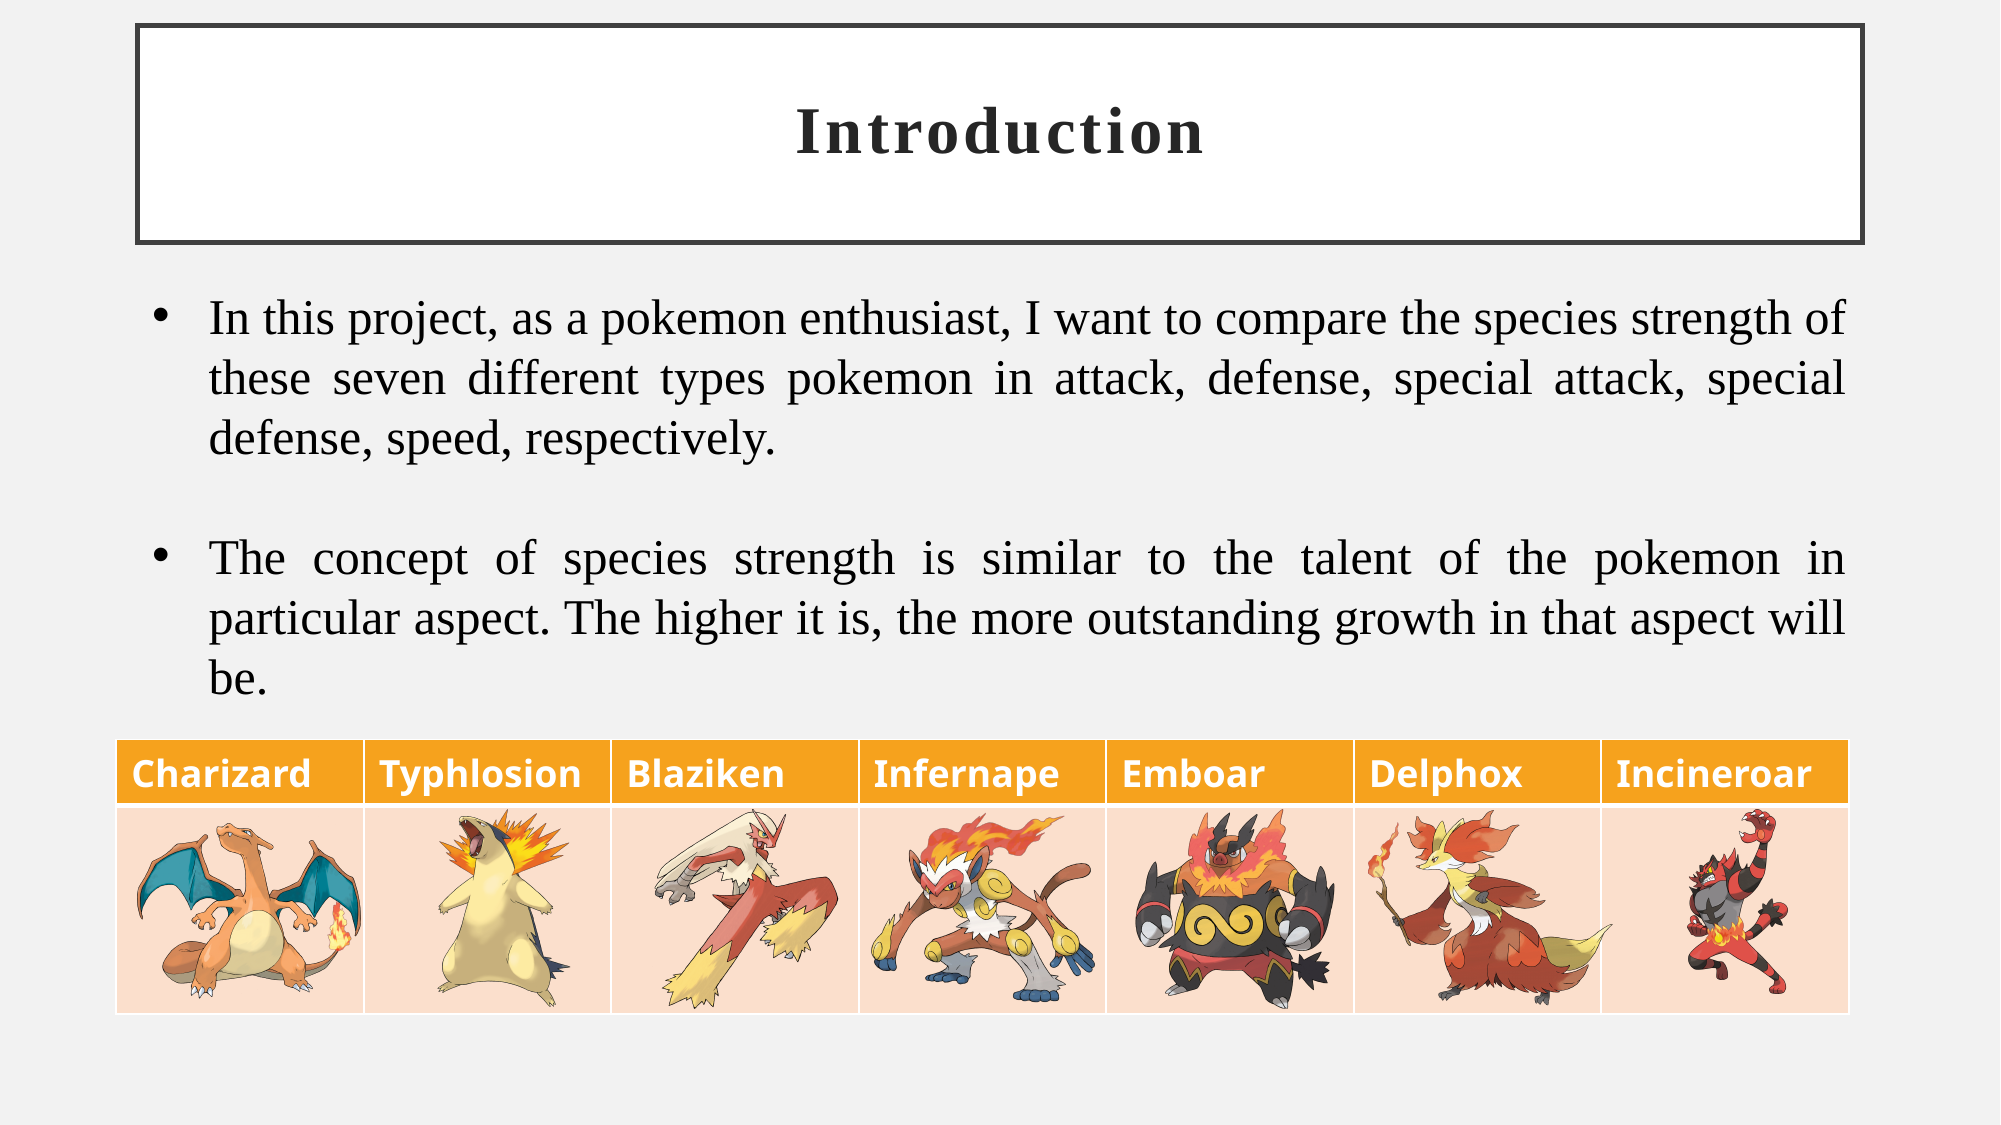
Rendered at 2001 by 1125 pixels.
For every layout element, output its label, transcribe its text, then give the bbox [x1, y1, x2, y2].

picture [1368, 785, 1613, 1031]
table_cell [1613, 808, 1848, 1013]
picture [137, 796, 361, 1020]
table_header Infernape [860, 757, 1105, 803]
table_header Emboar [1107, 757, 1353, 803]
picture [1135, 809, 1335, 1009]
picture [405, 809, 603, 1007]
picture [623, 809, 868, 1009]
table_cell [1107, 808, 1353, 1013]
picture [1645, 809, 1830, 994]
title Introduction [135, 23, 1865, 245]
text_box In this project, as a pokemon enthusiast, I want to compare the species strength of these seven different types pokemon in attack, defense, special attack, special defense, speed, respectively. The concept of species strength is similar to the talent of the pokemon in particular aspect. The higher it is, the more outstanding growth in that aspect will be. [137, 276, 1863, 757]
table_header Charizard [117, 740, 363, 803]
table_cell [1355, 808, 1368, 1013]
table_cell [860, 808, 871, 1013]
table_cell [612, 808, 858, 1013]
table_cell [117, 808, 137, 1013]
picture [871, 795, 1095, 1020]
table_header Incineroar [1602, 757, 1848, 803]
table_header Typhlosion [365, 757, 610, 803]
table_cell [1095, 808, 1105, 1013]
table_cell [365, 808, 610, 1013]
table_header Blaziken [612, 757, 858, 803]
table_header Delphox [1355, 757, 1600, 803]
